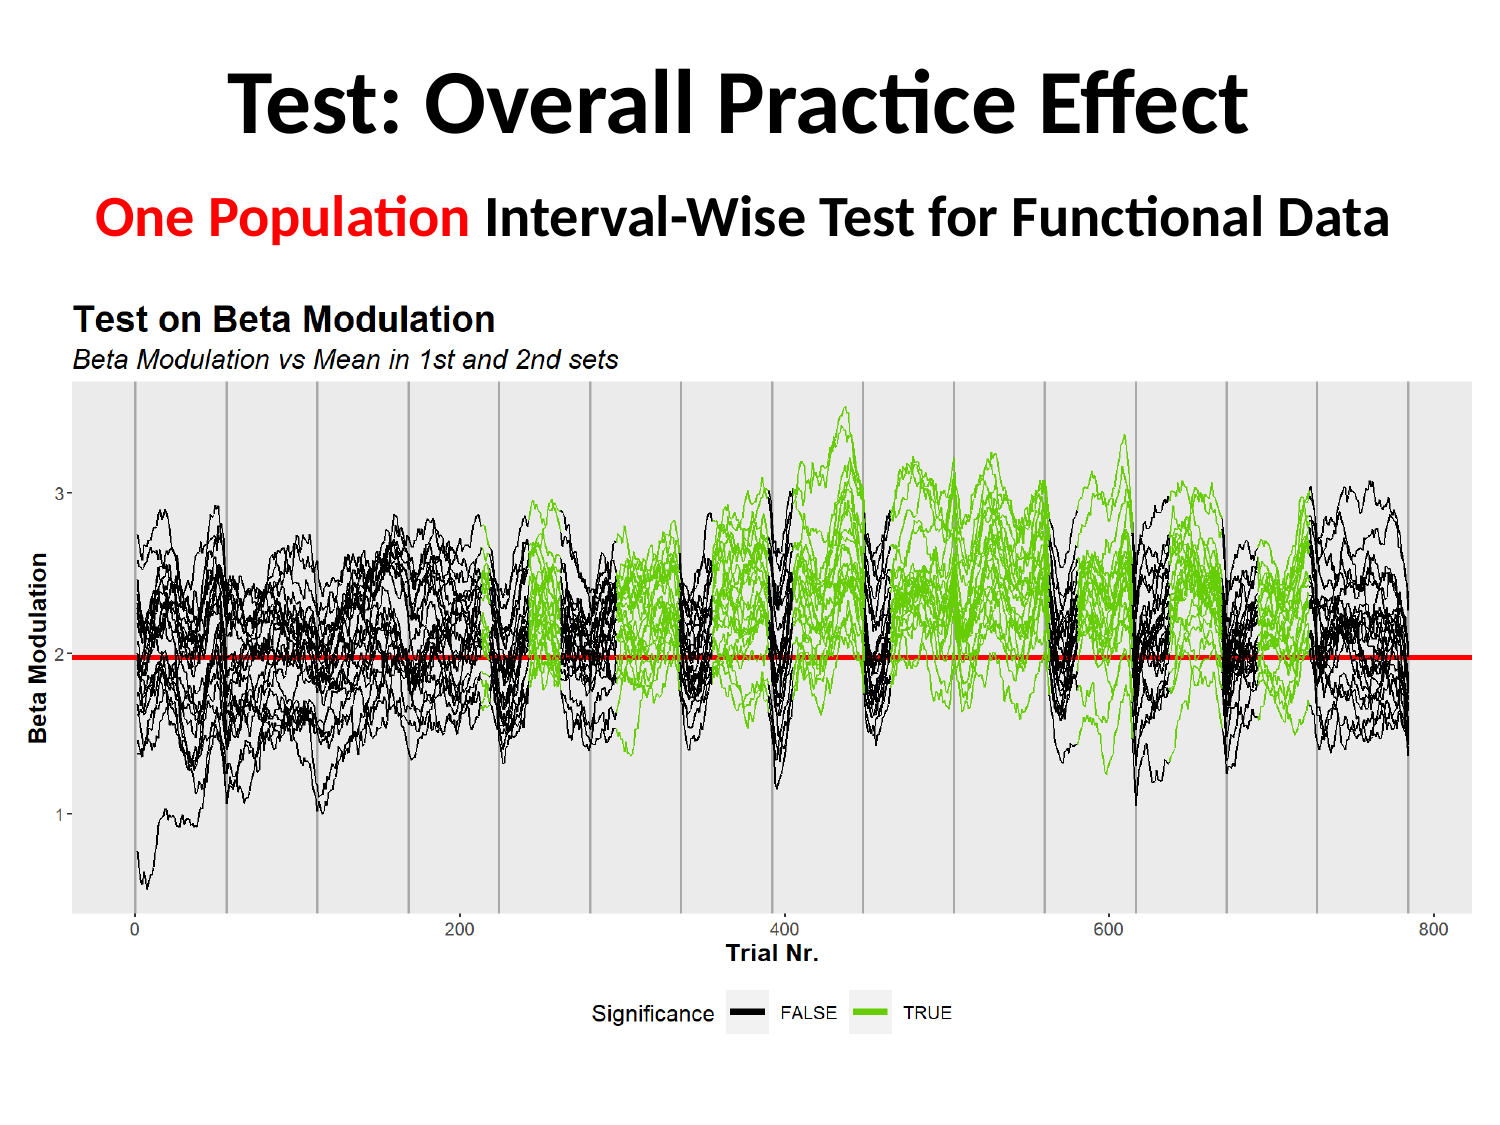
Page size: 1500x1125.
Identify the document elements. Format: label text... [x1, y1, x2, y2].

picture [19, 296, 1481, 1051]
title Test: Overall Practice Effect [75, 3, 1425, 170]
text_box One Population Interval-Wise Test for Functional Data [0, 170, 1500, 255]
